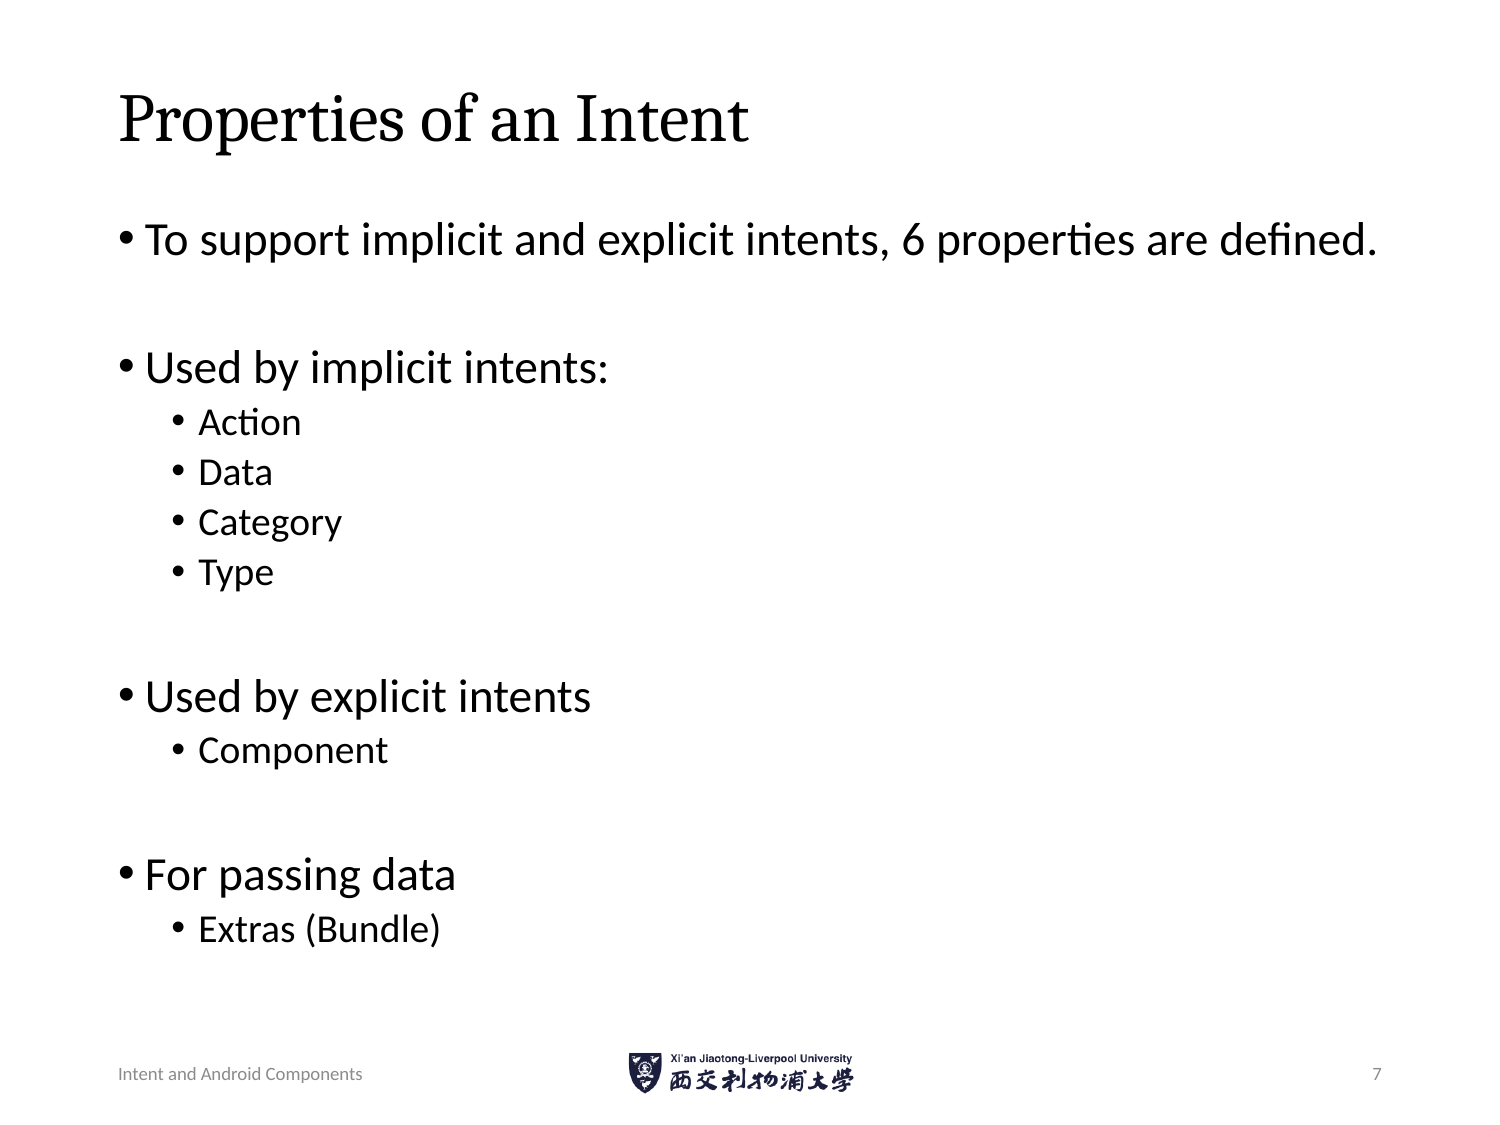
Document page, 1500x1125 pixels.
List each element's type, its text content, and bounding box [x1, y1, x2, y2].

title Properties of an Intent [103, 59, 1397, 178]
list To support implicit and explicit intents, 6 properties are defined. Used by implicit intents: Action Data Category Type Used by explicit intents Component For passing data Extras (Bundle) [103, 206, 1397, 1014]
slide_number Intent and Android Components [103, 1042, 441, 1103]
picture [625, 1049, 857, 1096]
slide_number 7 [1059, 1042, 1397, 1103]
